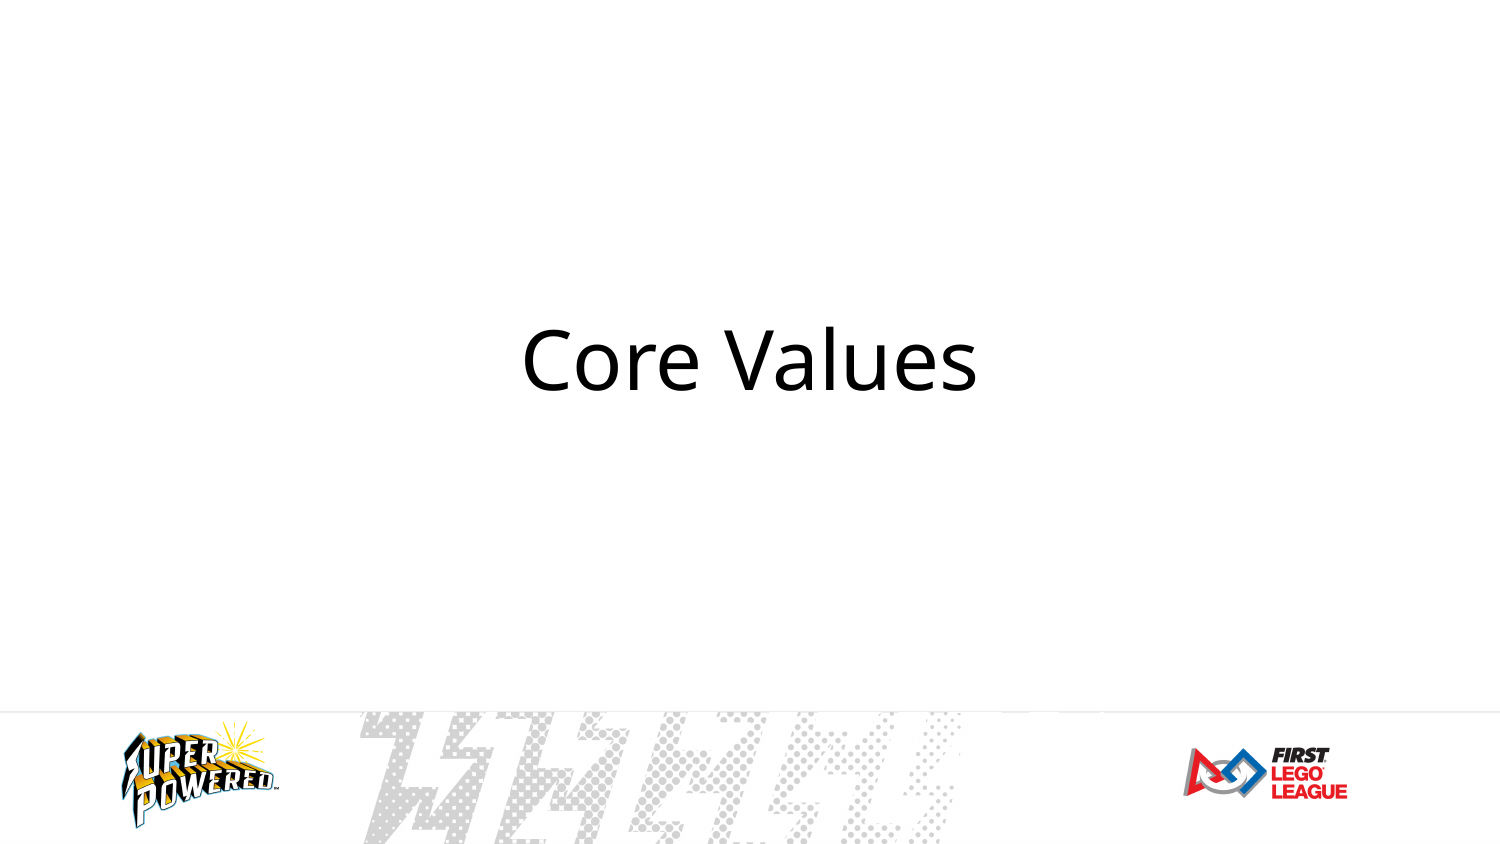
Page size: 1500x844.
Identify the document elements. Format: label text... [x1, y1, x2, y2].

picture [0, 0, 1500, 844]
text_box Core Values [70, 300, 1430, 400]
